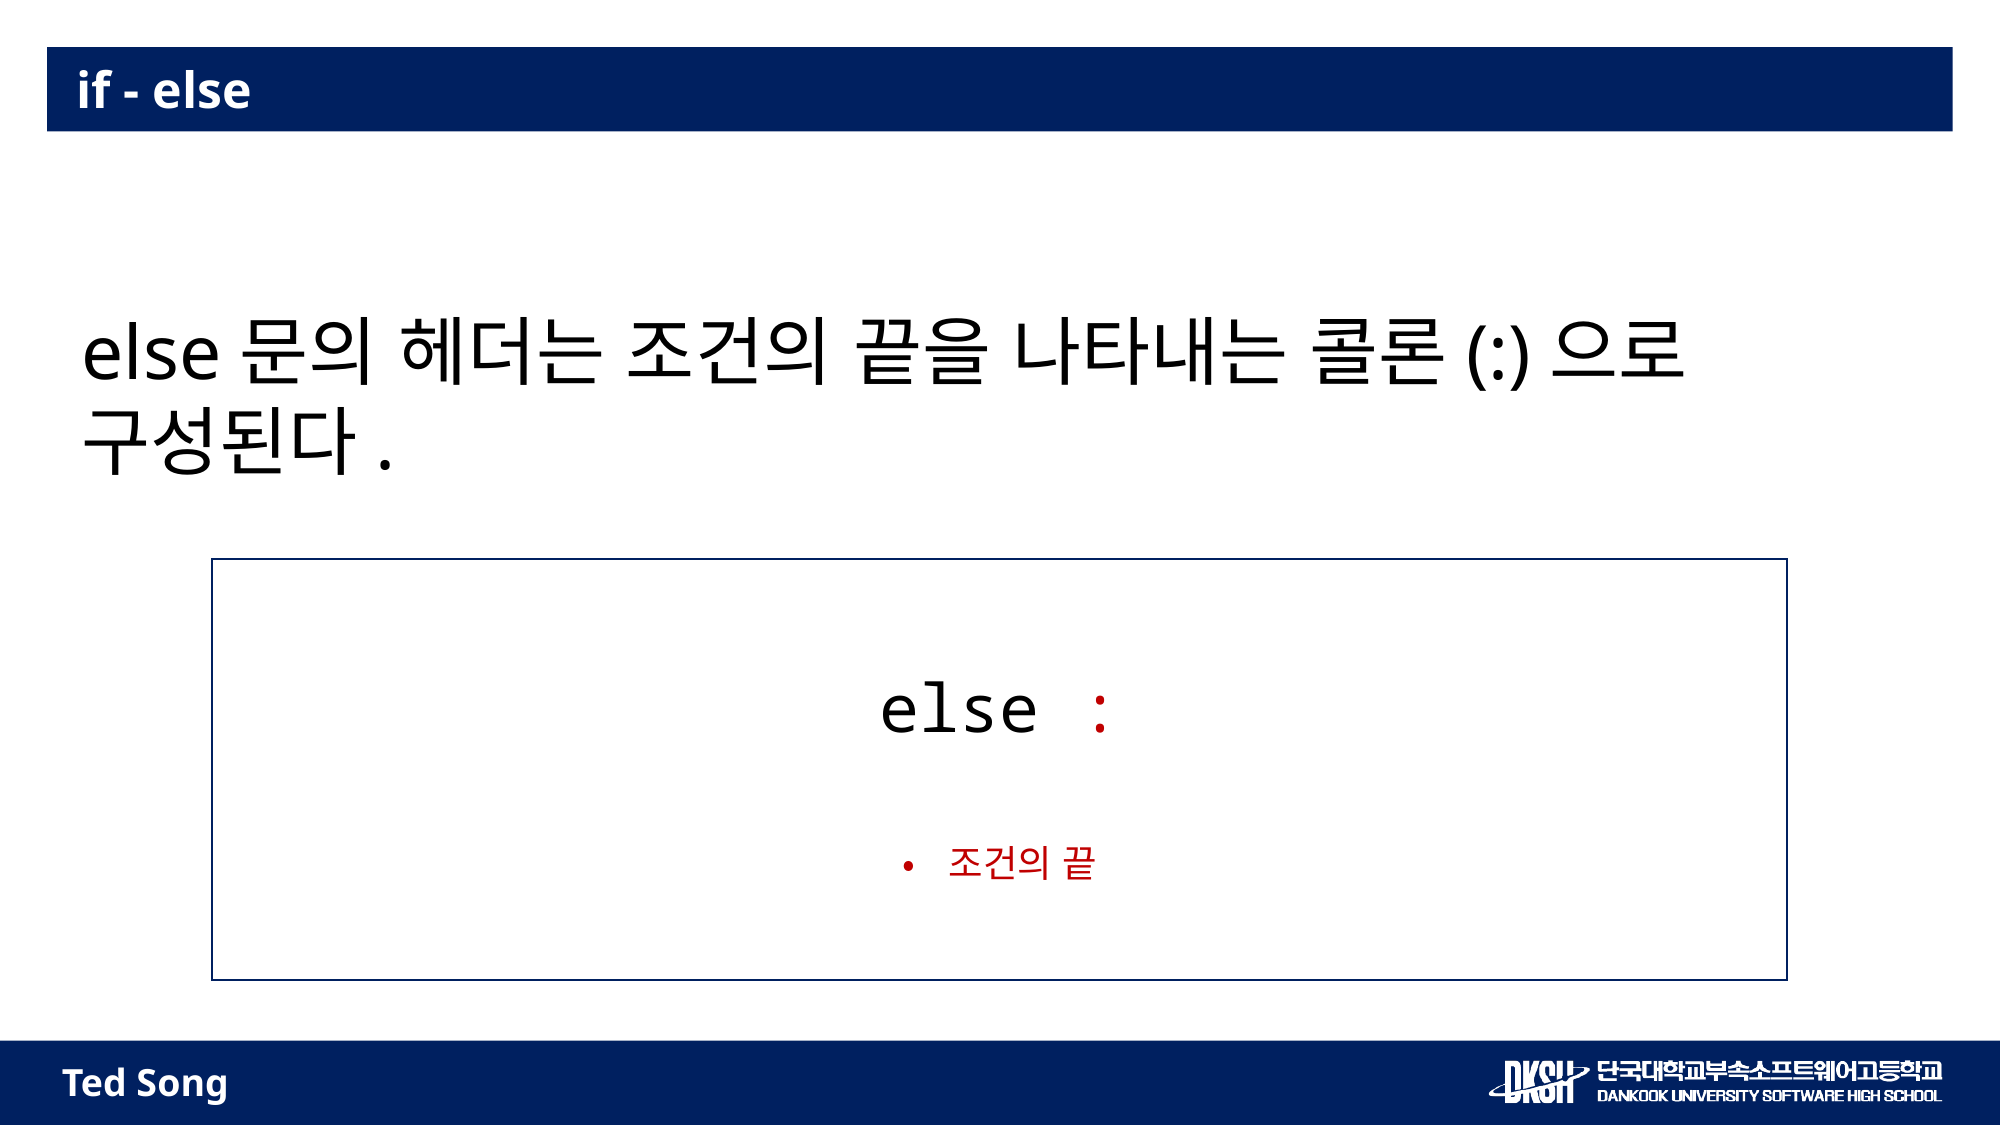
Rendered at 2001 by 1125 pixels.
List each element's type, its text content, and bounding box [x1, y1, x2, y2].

text_box if - else [61, 51, 267, 127]
text_box else : [865, 658, 1135, 753]
text_box else문의 헤더는 조건의 끝을 나타내는 콜론(:)으로 구성된다. [66, 297, 1933, 493]
text_box [46, 46, 1954, 132]
text_box [211, 558, 1788, 981]
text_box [0, 1040, 2000, 1125]
text_box •조건의 끝 [887, 832, 1113, 892]
